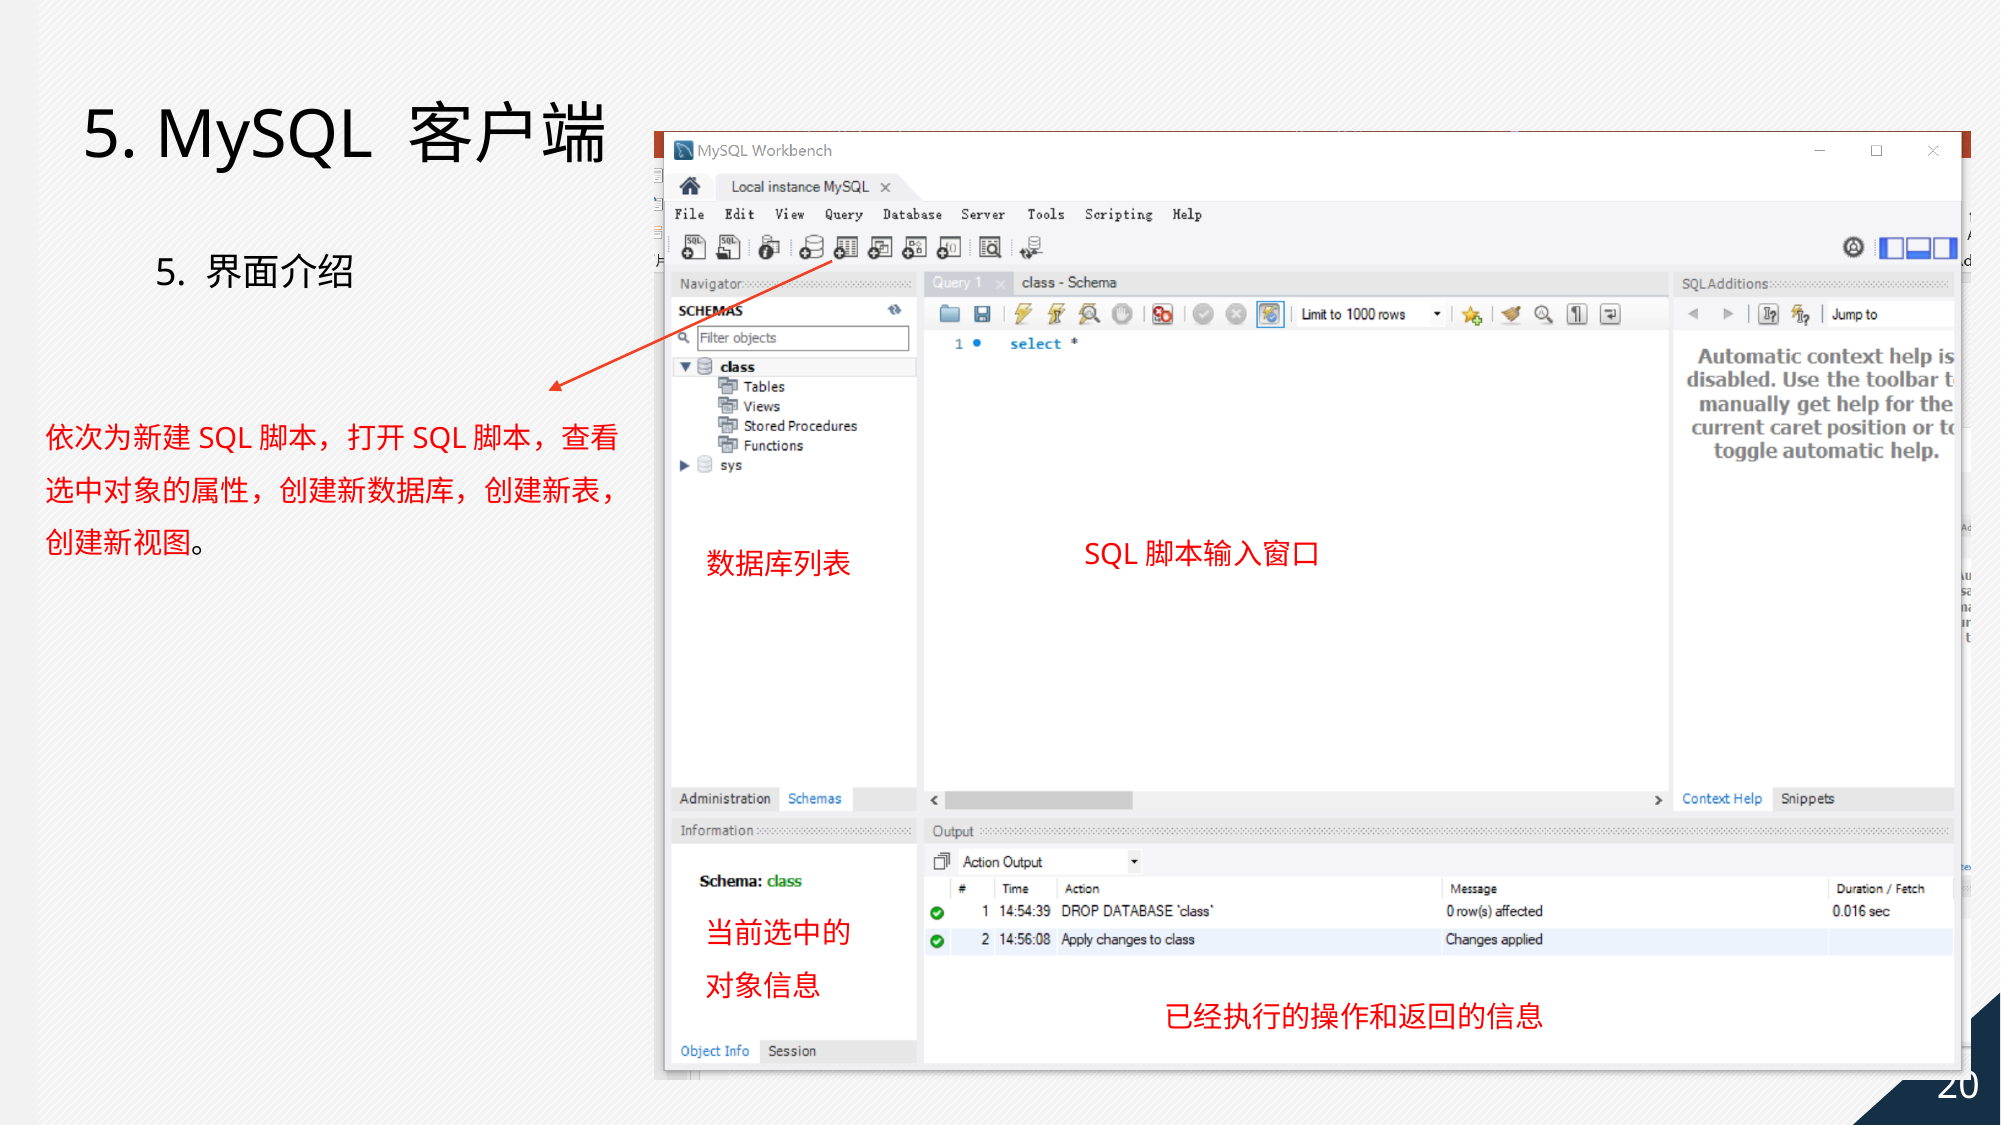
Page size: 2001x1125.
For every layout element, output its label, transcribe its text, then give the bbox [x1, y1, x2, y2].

picture [39, 0, 2001, 1125]
text_box 依次为新建SQL脚本，打开SQL脚本，查看选中对象的属性，创建新数据库，创建新表，创建新视图。 [37, 394, 653, 567]
slide_number 20 [1928, 1053, 1989, 1120]
text_box [548, 342, 654, 392]
text_box 5. MySQL 客户端 [74, 83, 616, 179]
text_box 5. 界面介绍 [147, 217, 363, 301]
